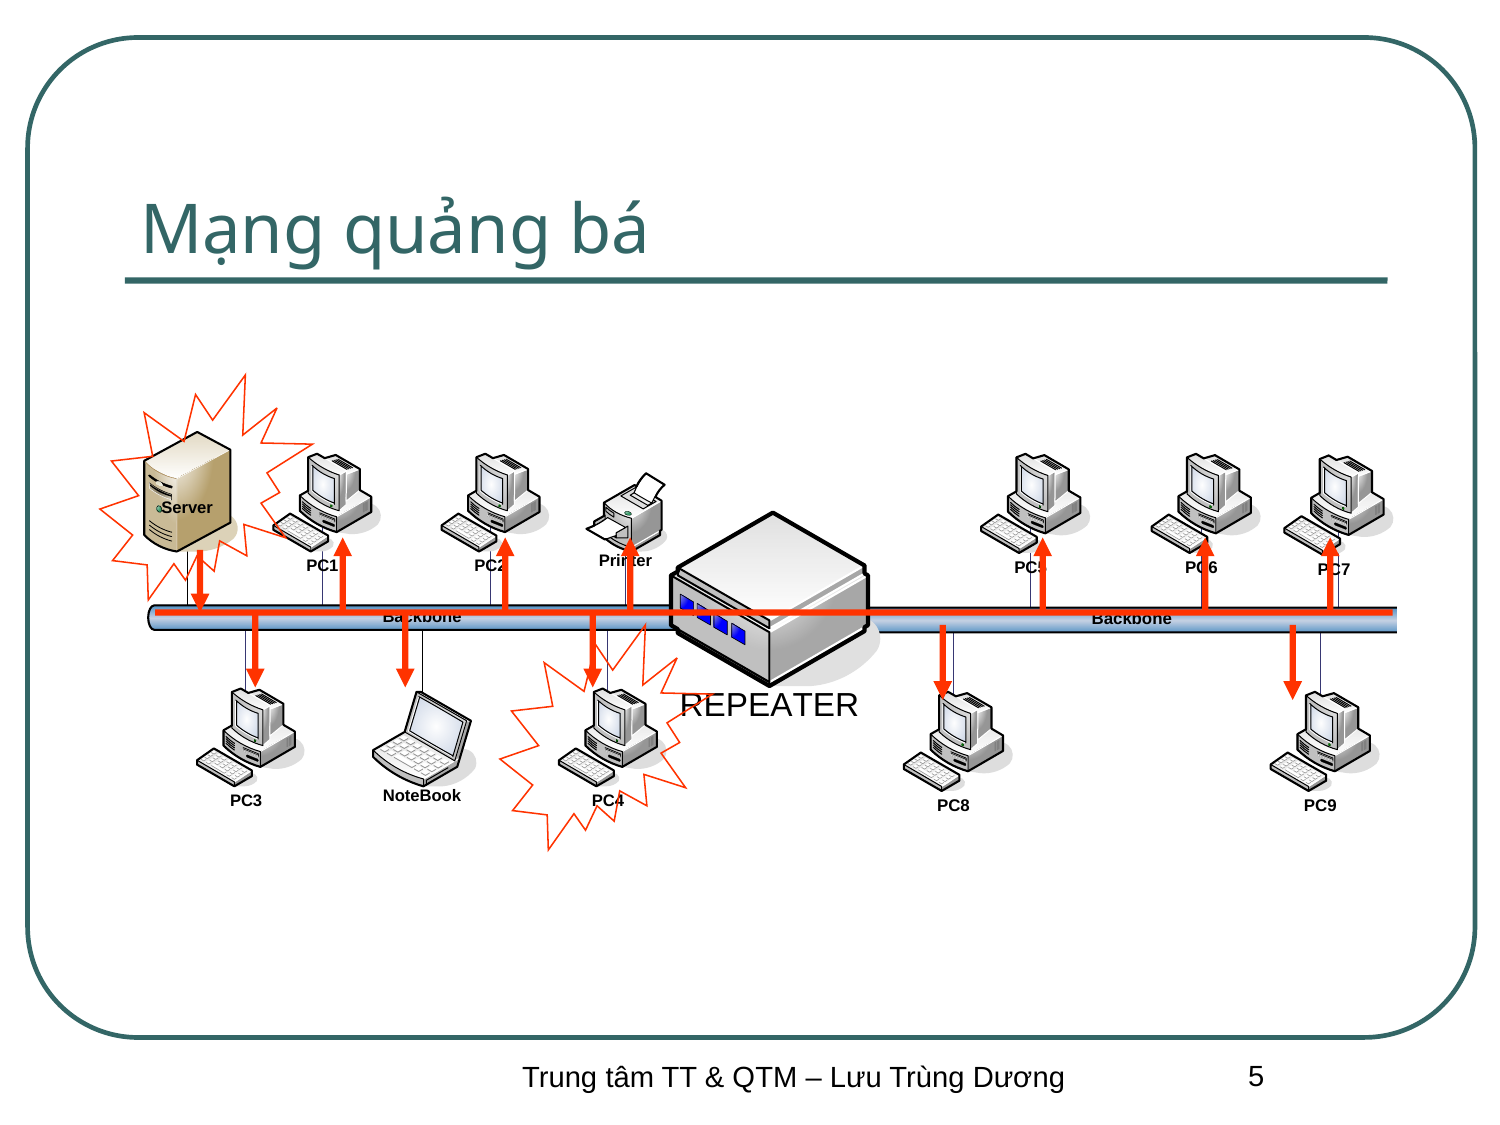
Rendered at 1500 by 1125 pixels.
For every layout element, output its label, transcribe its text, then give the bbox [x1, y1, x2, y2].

slide_number 5 [1125, 1050, 1388, 1125]
text_box [188, 374, 246, 424]
title Mạng quảng bá [125, 87, 1388, 275]
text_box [137, 424, 1400, 817]
text_box [144, 412, 160, 424]
text_box [576, 817, 592, 831]
footer Trung tâm TT & QTM – Lưu Trùng Dương [462, 1050, 1125, 1125]
text_box [111, 458, 137, 494]
text_box [99, 496, 137, 564]
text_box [155, 537, 1393, 700]
text_box [547, 817, 572, 850]
text_box [256, 407, 278, 424]
